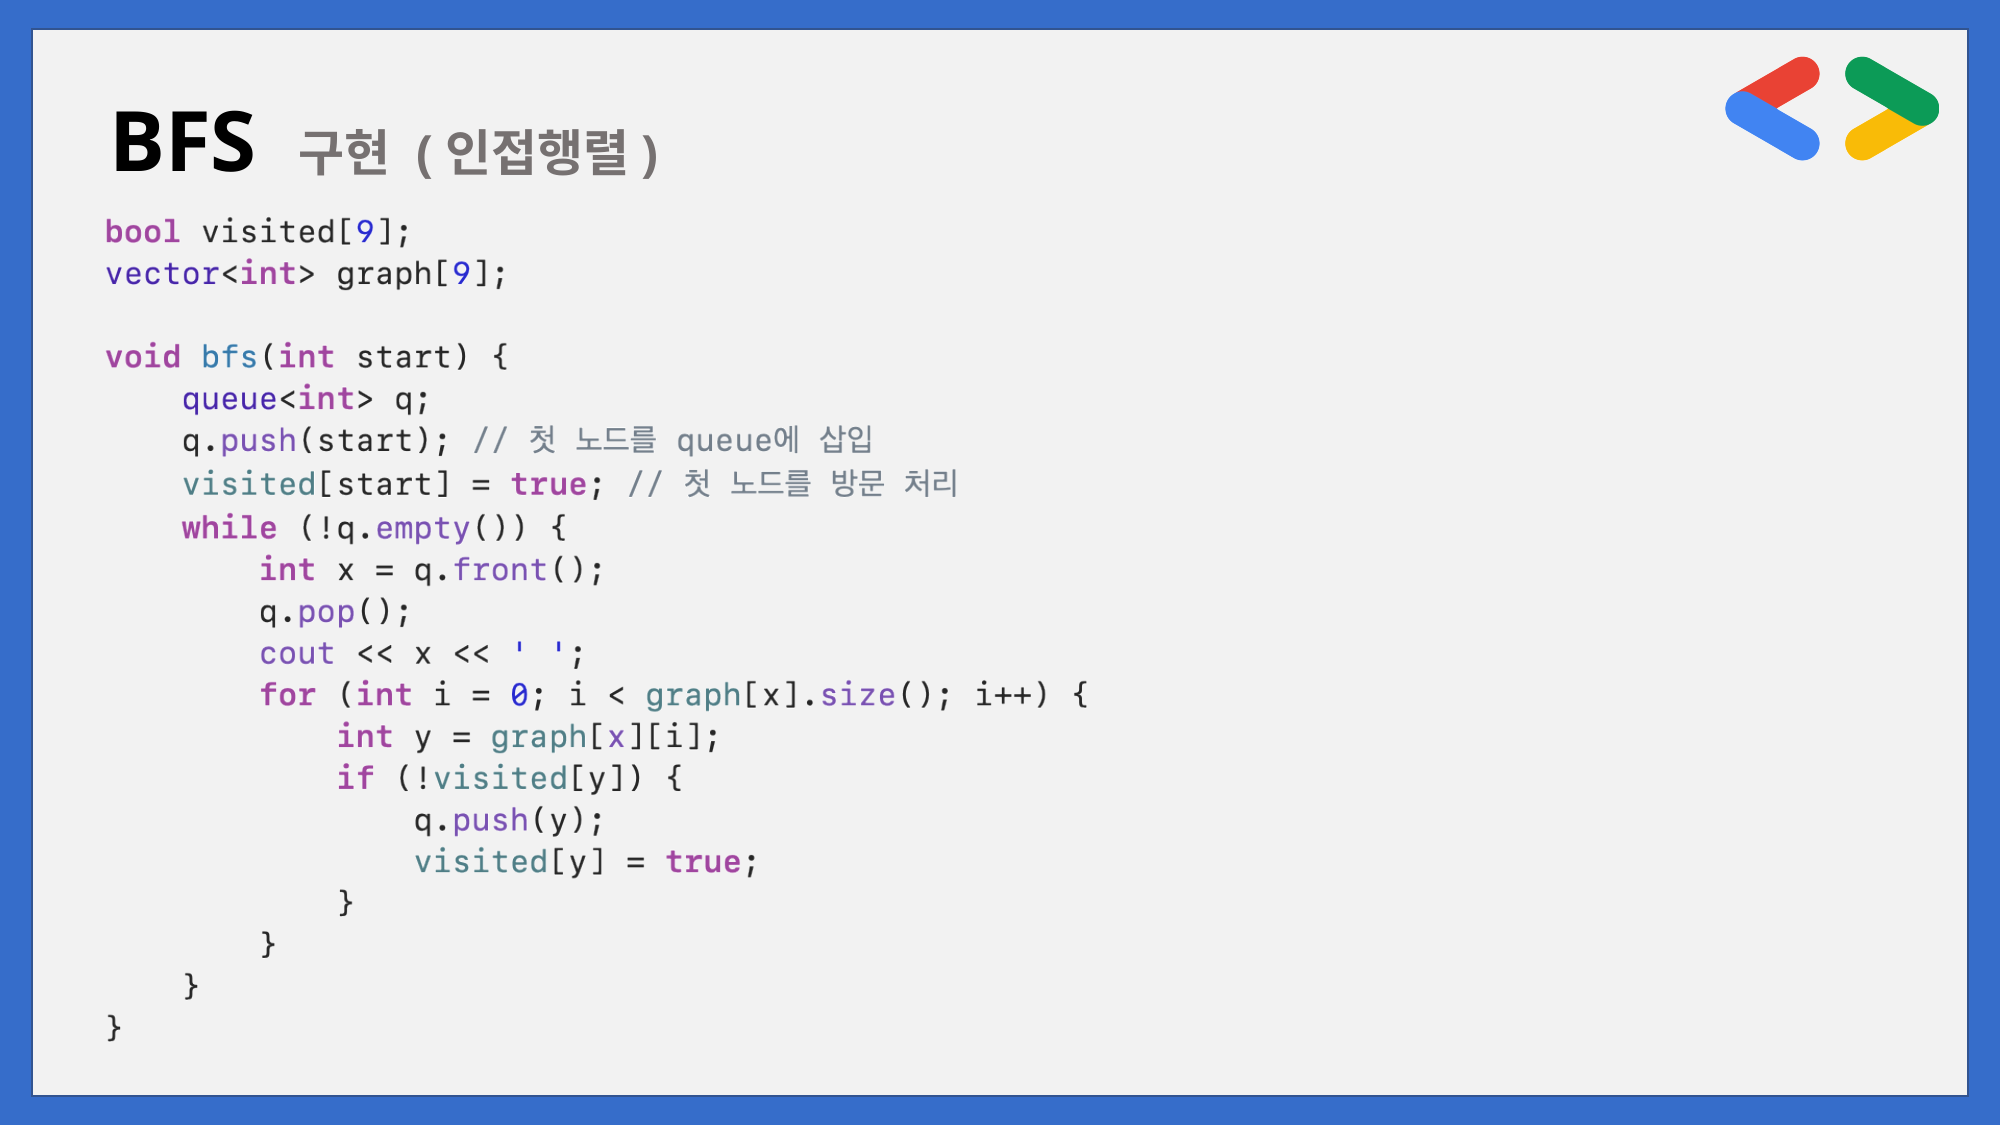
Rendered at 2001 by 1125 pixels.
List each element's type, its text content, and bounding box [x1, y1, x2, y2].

picture [94, 207, 1128, 1056]
picture [1725, 1, 1939, 216]
text_box BFS 구현 (인접행렬) [94, 69, 1744, 198]
text_box [77, 68, 688, 186]
